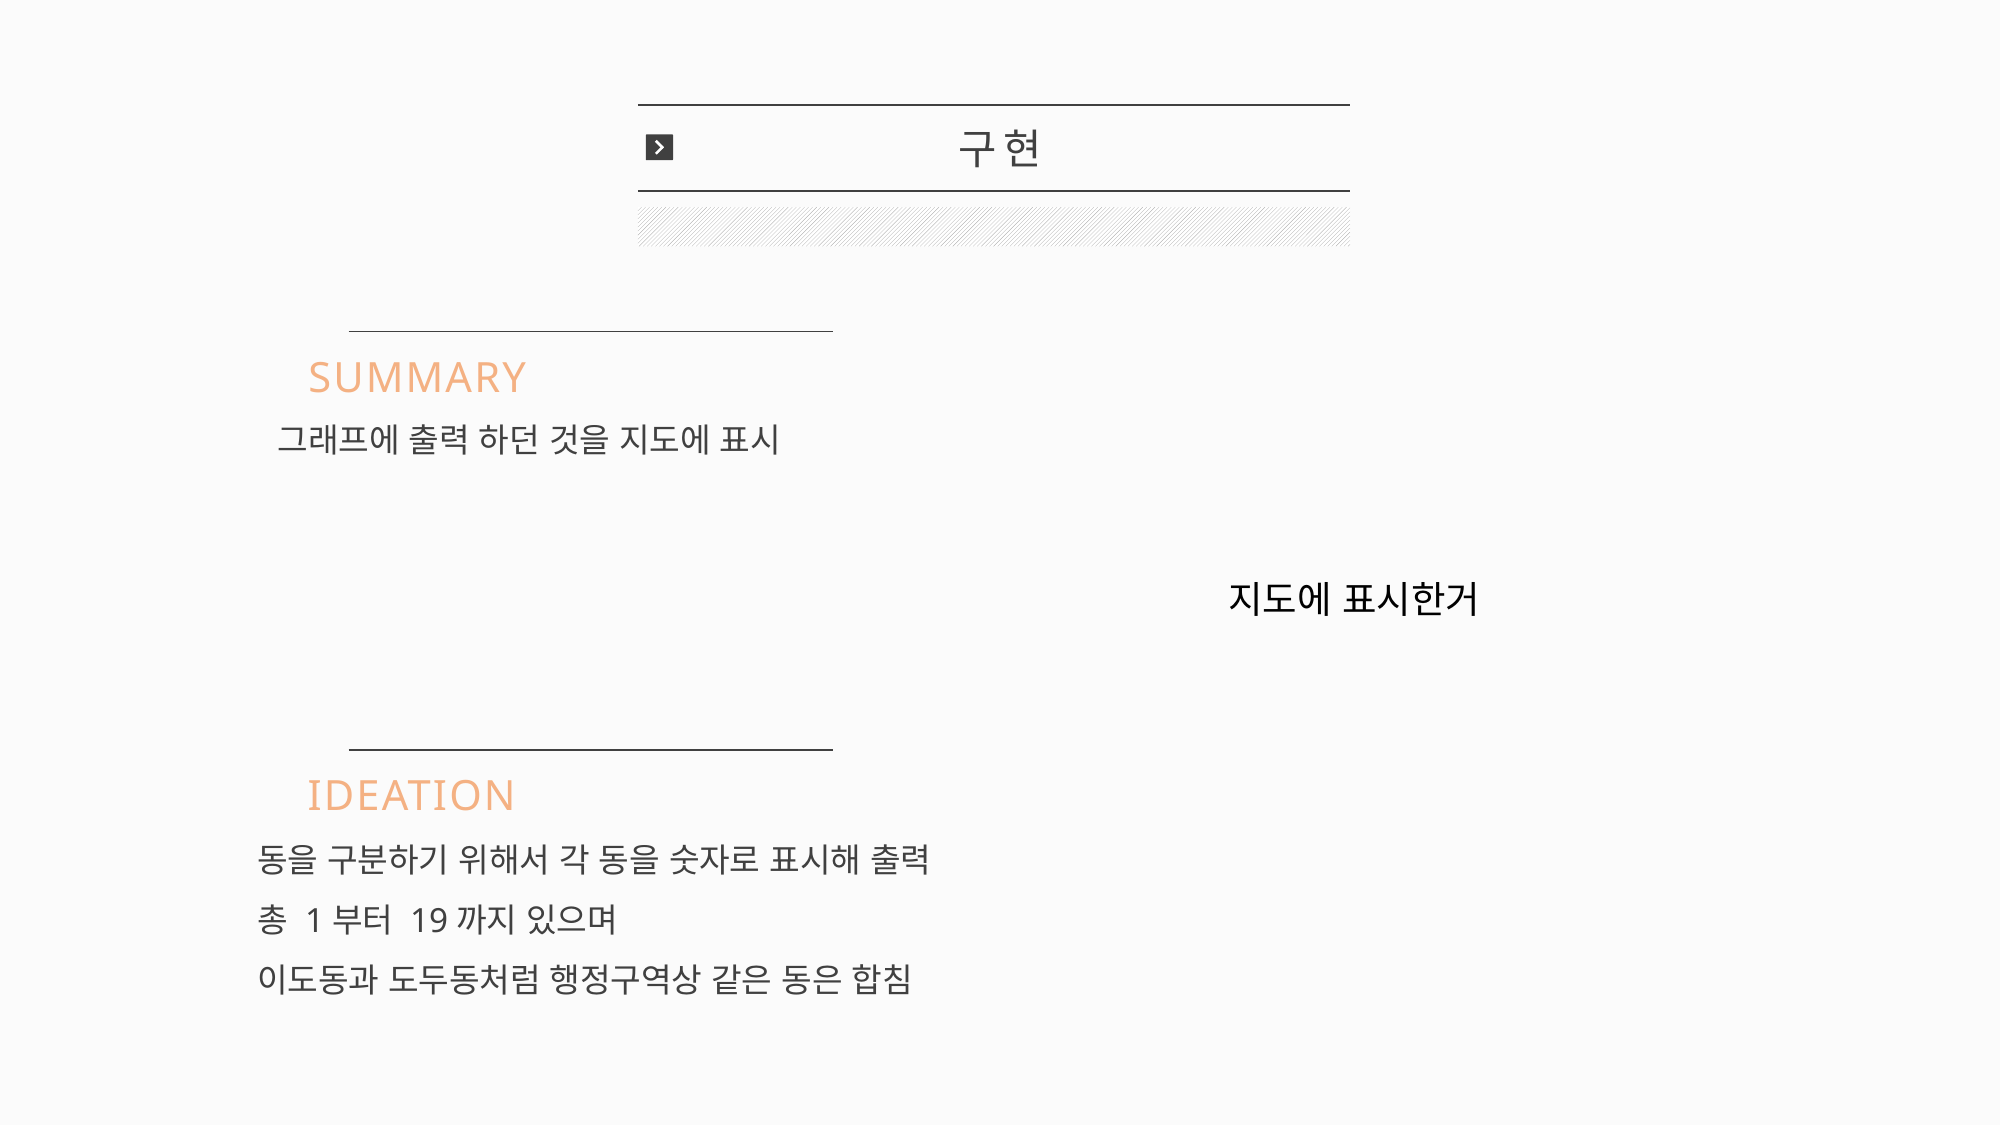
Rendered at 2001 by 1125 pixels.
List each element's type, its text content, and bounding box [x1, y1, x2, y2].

text_box SUMMARY [293, 343, 542, 392]
text_box 동을 구분하기 위해서 각 동을 숫자로 표시해 출력 총 1부터 19까지 있으며 이도동과 도두동처럼 행정구역상 같은 동은 합침 [242, 812, 947, 1007]
text_box [637, 206, 1351, 247]
text_box IDEATION [293, 761, 531, 812]
text_box 지도에 표시한거 [1213, 568, 1946, 629]
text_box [645, 134, 674, 161]
text_box 그래프에 출력 하던 것을 지도에 표시 [262, 392, 797, 527]
text_box 구현 [943, 115, 1057, 181]
